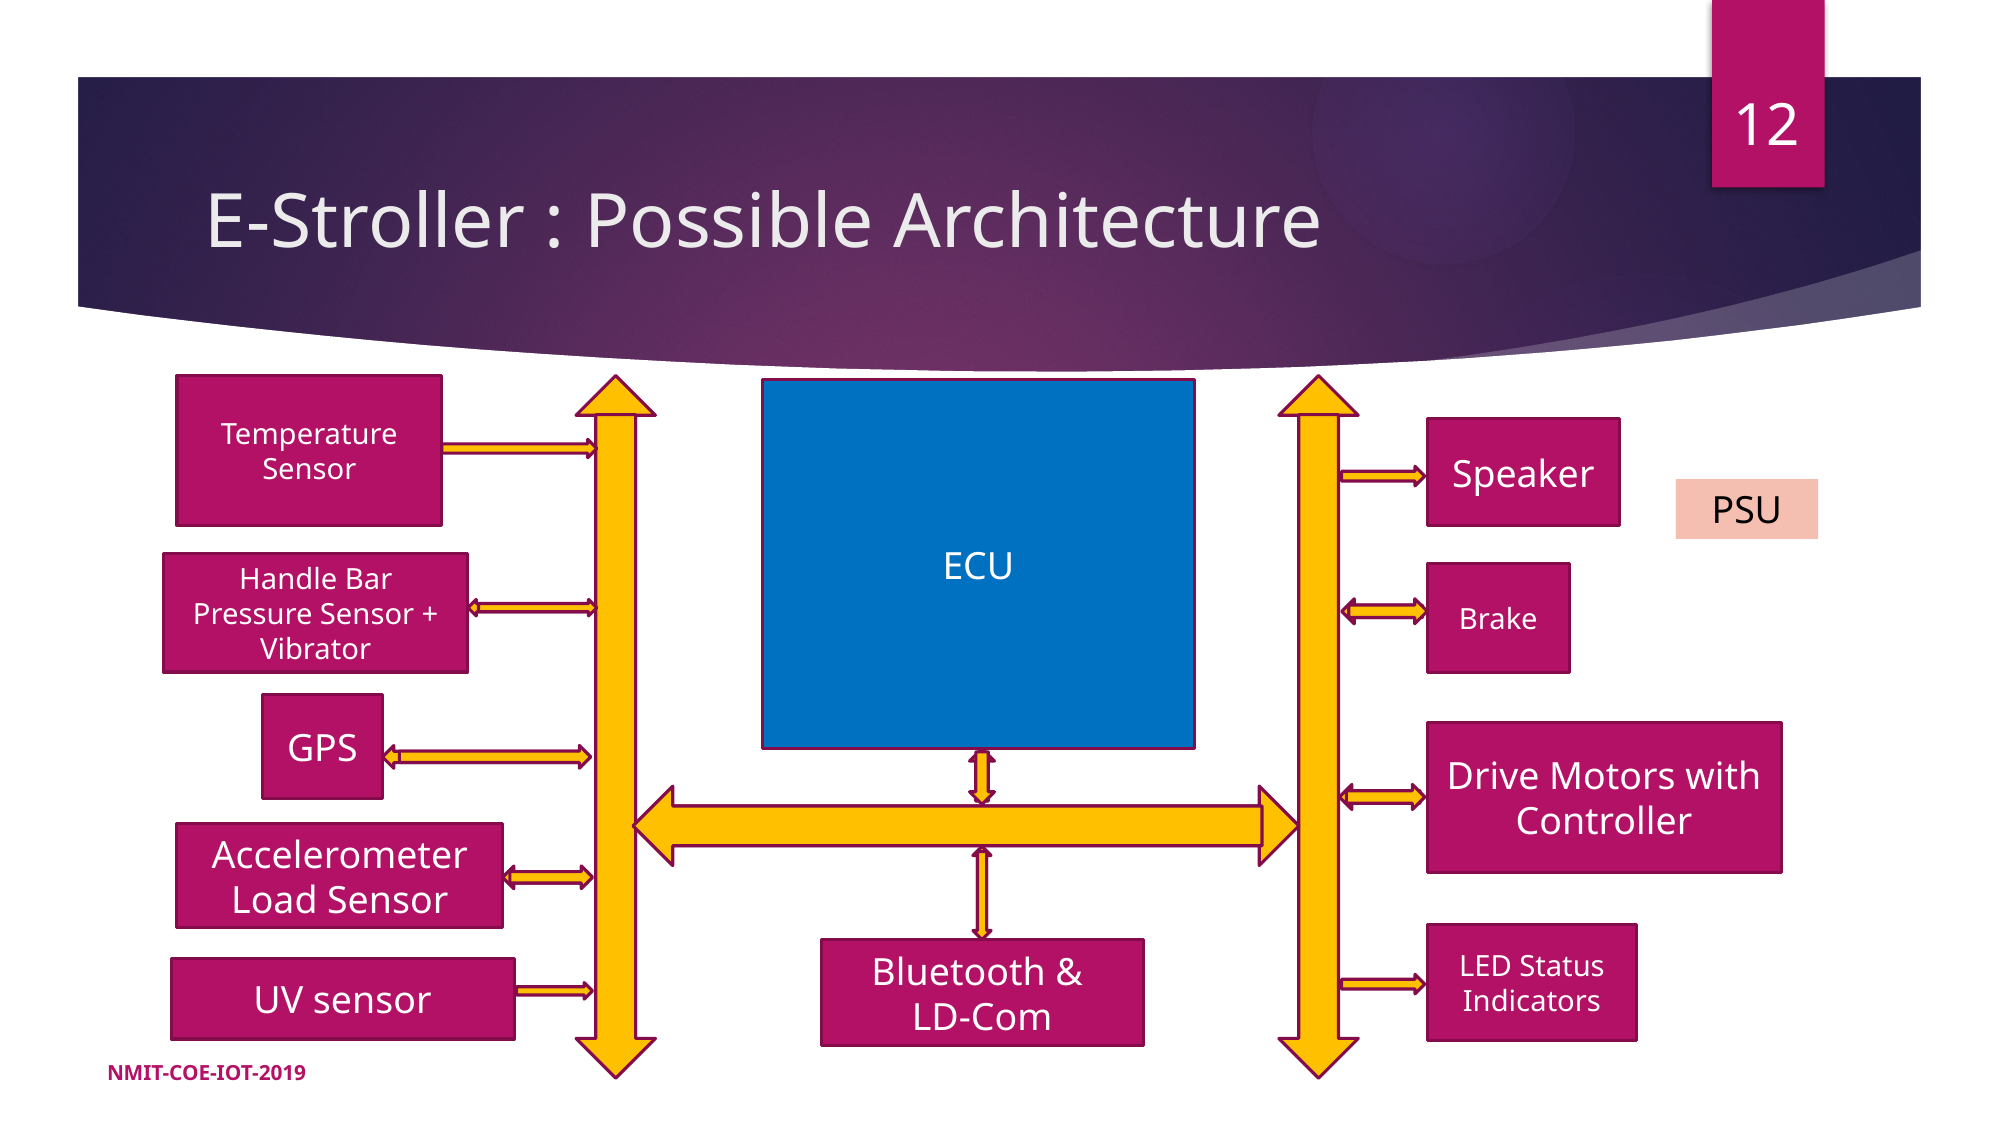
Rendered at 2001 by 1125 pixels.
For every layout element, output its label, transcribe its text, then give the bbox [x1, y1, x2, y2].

footer NMIT-COE-IOT-2019 [92, 1048, 726, 1099]
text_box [163, 375, 1819, 1079]
title E-Stroller : Possible Architecture [189, 159, 1627, 276]
slide_number 12 [1698, 48, 1836, 175]
